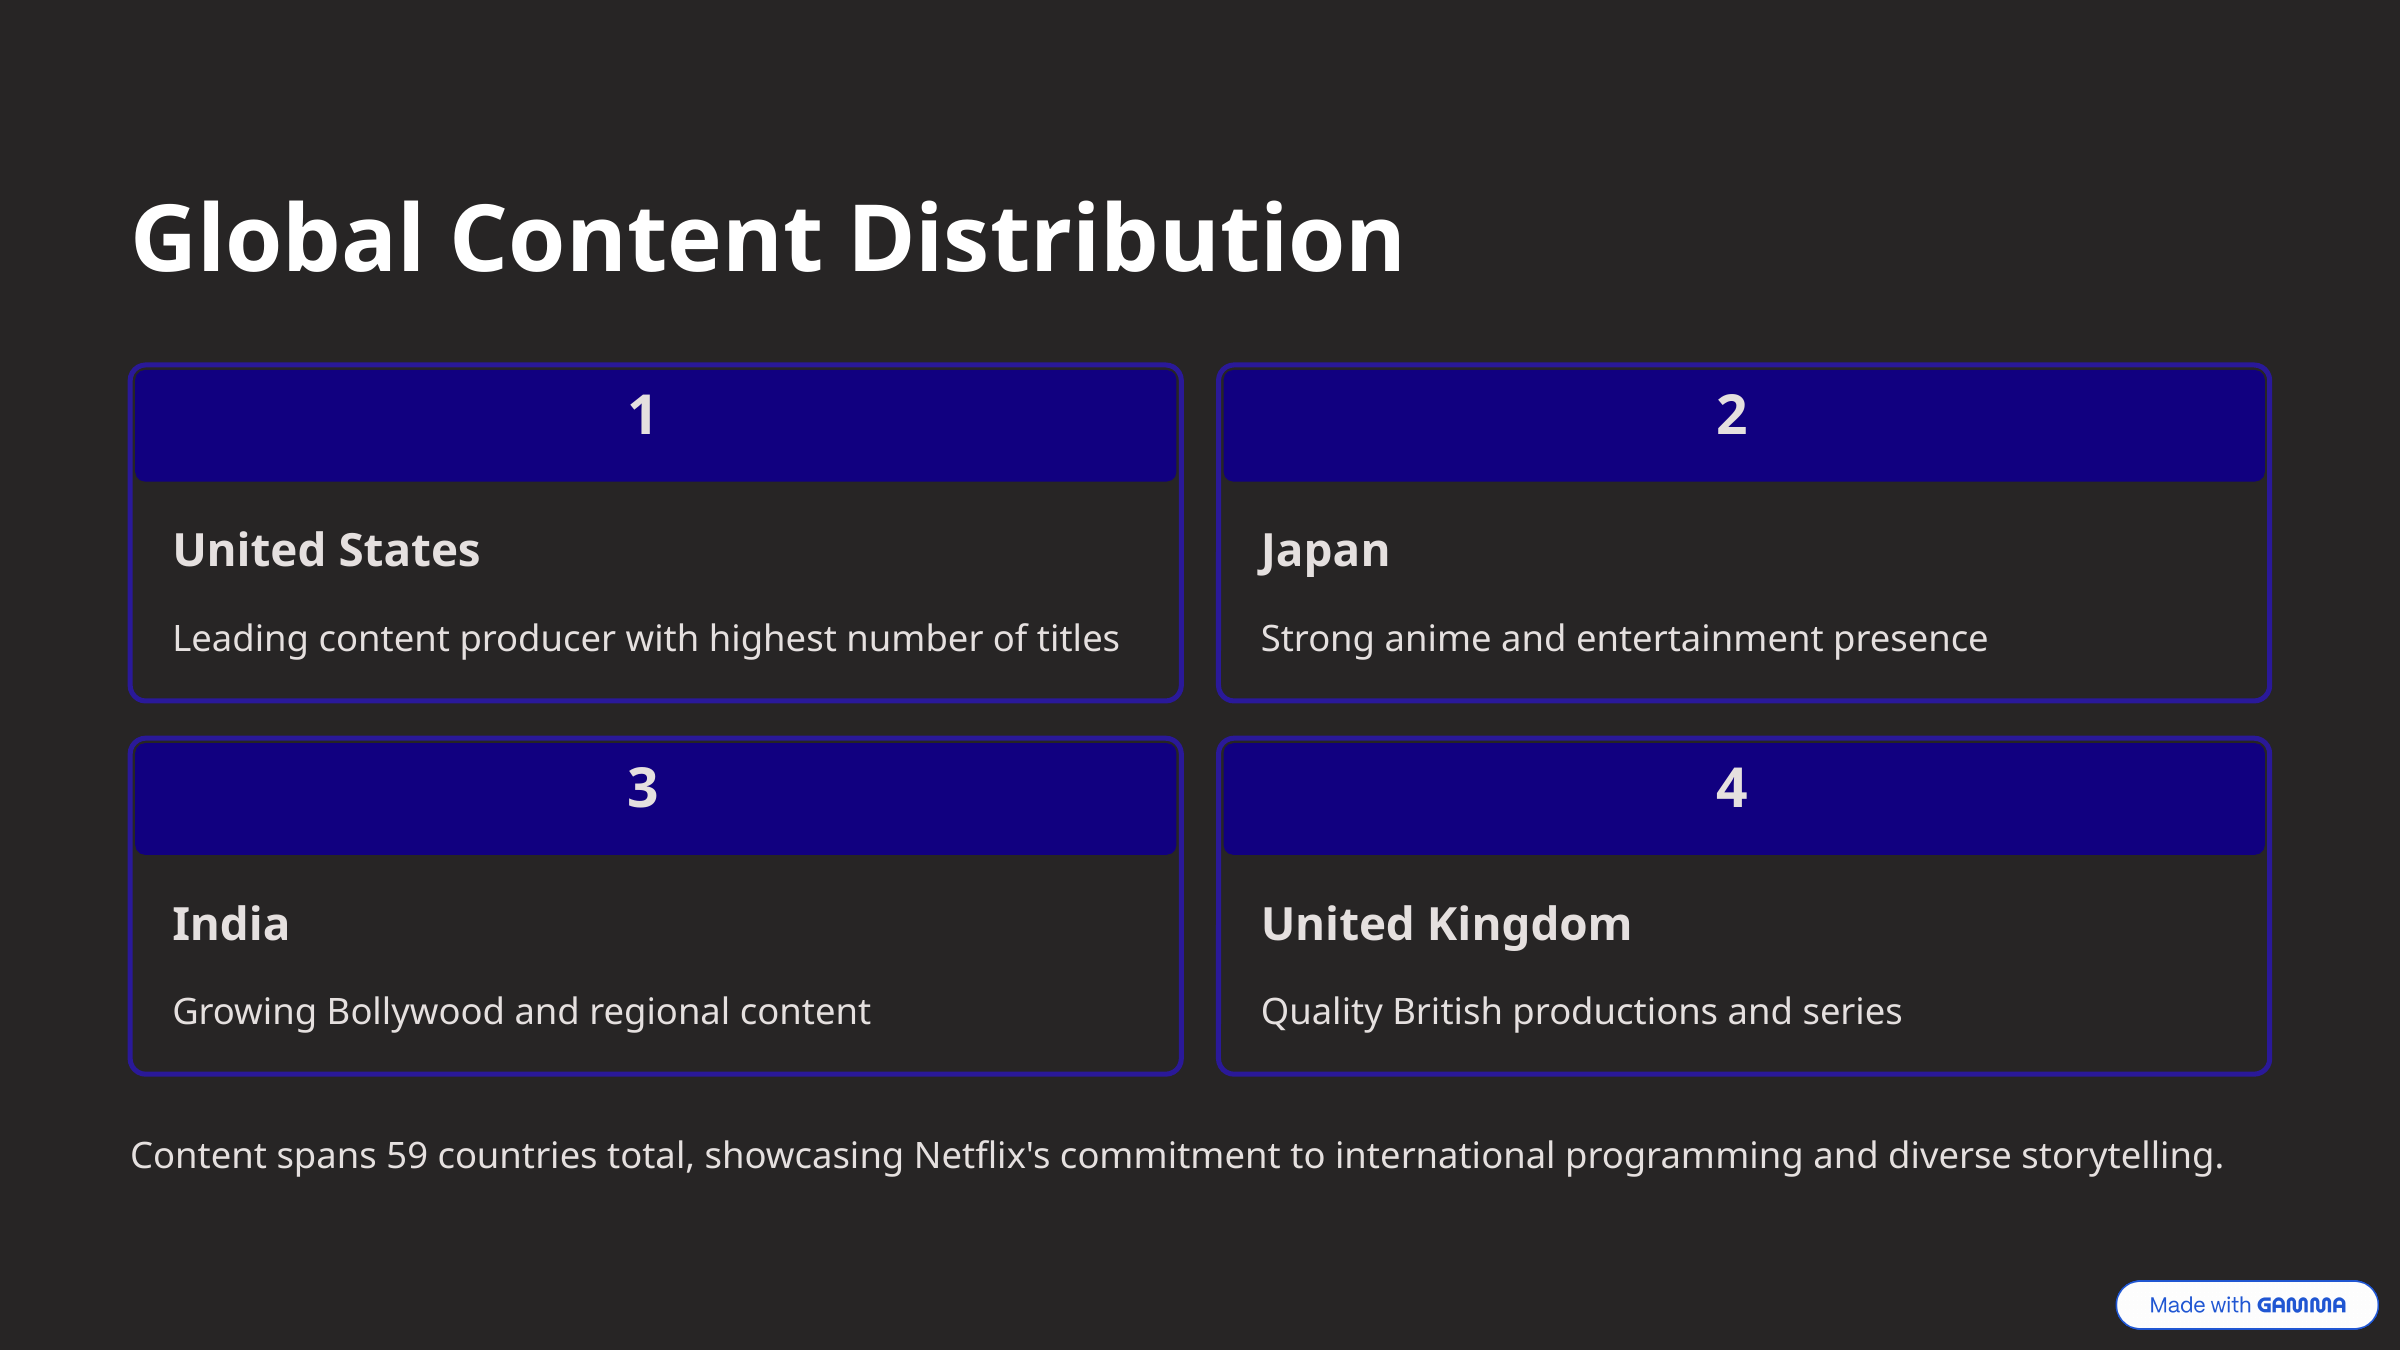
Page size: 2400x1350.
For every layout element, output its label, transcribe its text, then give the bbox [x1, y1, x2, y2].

text_box [135, 369, 1177, 482]
text_box Strong anime and entertainment presence [1260, 599, 2228, 659]
text_box 3 [627, 763, 684, 834]
text_box [1223, 369, 2265, 482]
text_box Global Content Distribution [130, 174, 1362, 291]
text_box [1218, 738, 2270, 1075]
text_box [1218, 364, 2270, 701]
text_box 4 [1716, 763, 1773, 834]
text_box [130, 364, 1182, 701]
text_box Japan [1260, 518, 1726, 577]
text_box United Kingdom [1260, 892, 1726, 951]
text_box United States [172, 518, 638, 577]
text_box Content spans 59 countries total, showcasing Netflix's commitment to international programming and diverse storytelling. [130, 1116, 2270, 1176]
text_box Leading content producer with highest number of titles [172, 599, 1140, 659]
picture [2106, 1271, 2389, 1339]
text_box [130, 738, 1182, 1075]
text_box [135, 743, 1177, 855]
text_box Quality British productions and series [1260, 972, 2228, 1032]
text_box 1 [627, 390, 684, 460]
text_box Growing Bollywood and regional content [172, 972, 1140, 1032]
text_box 2 [1716, 390, 1773, 460]
text_box India [172, 892, 638, 951]
text_box [1223, 743, 2265, 855]
